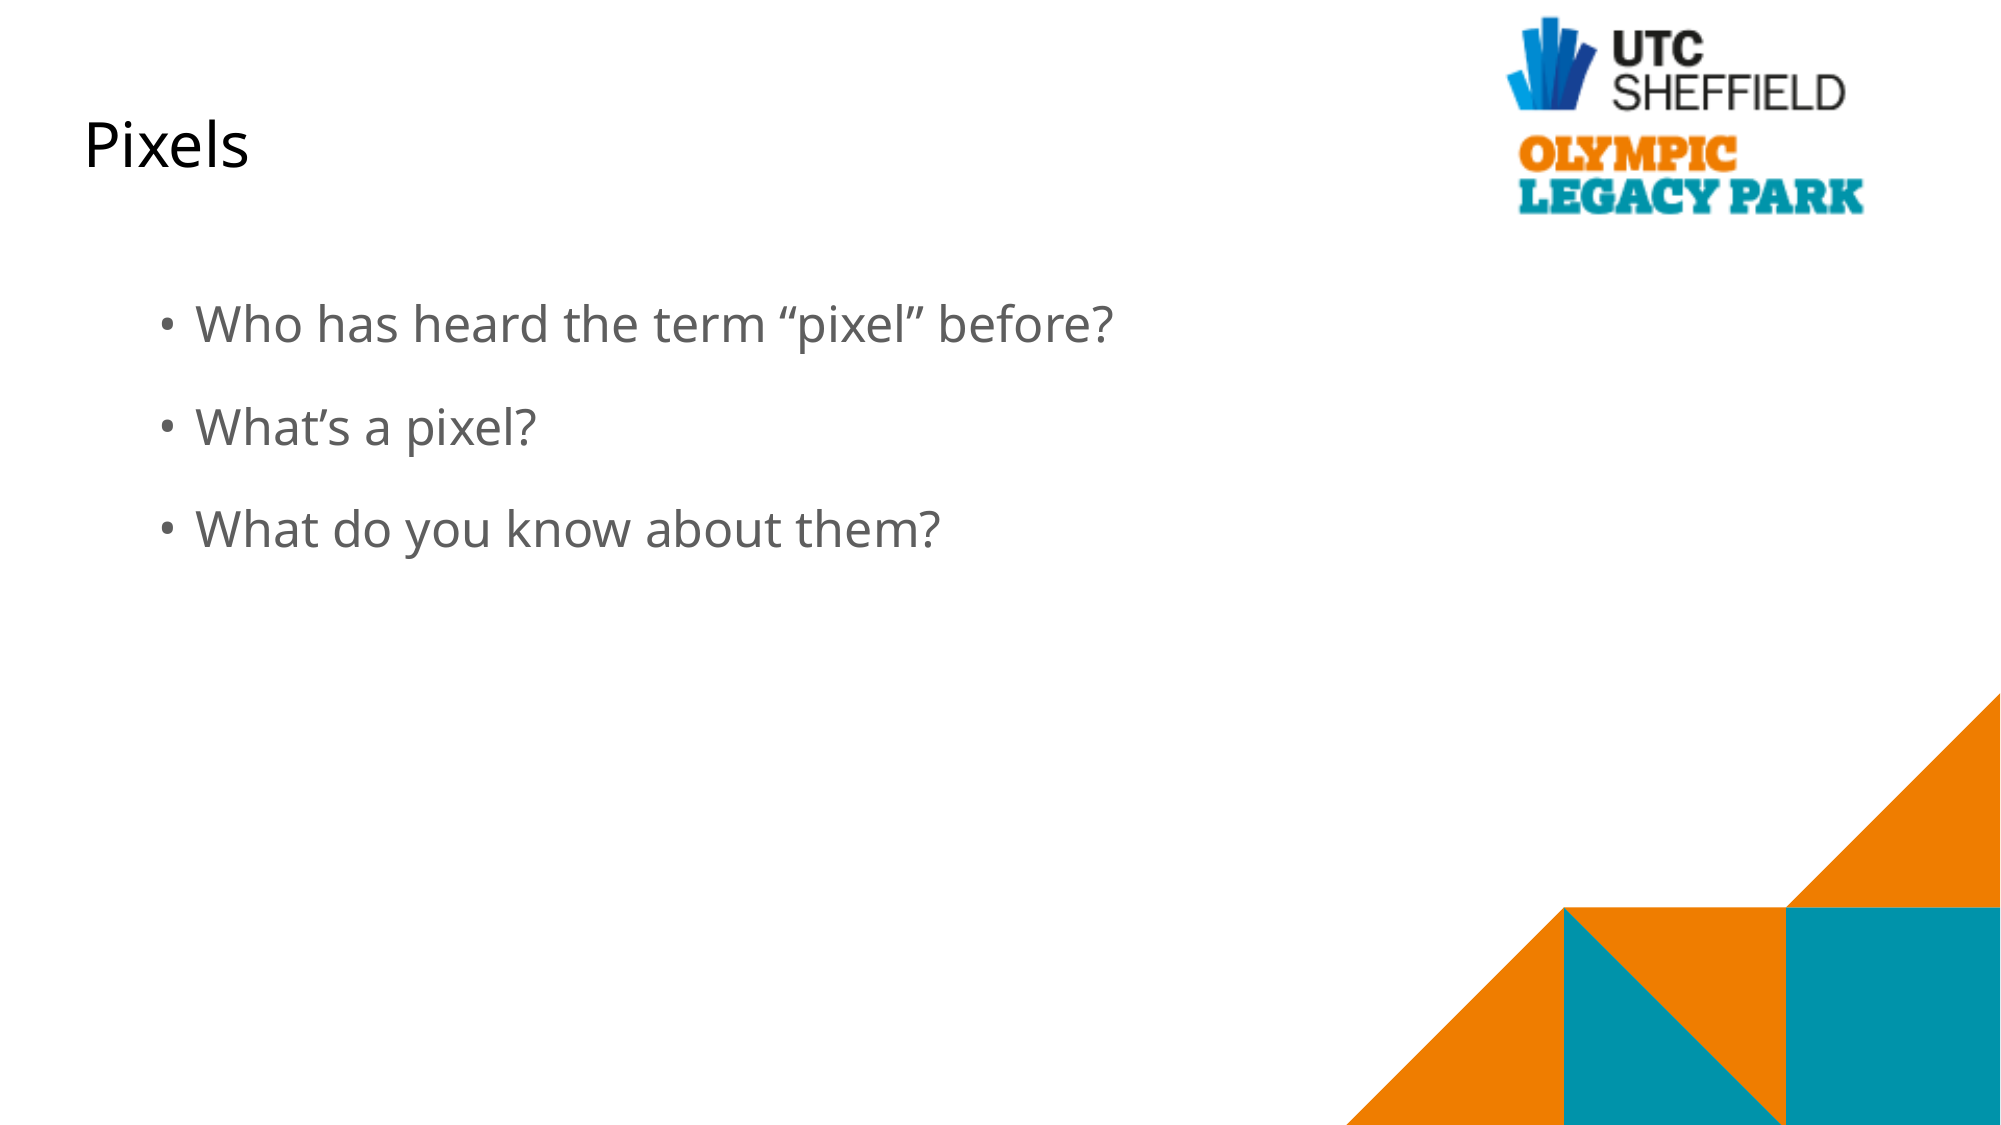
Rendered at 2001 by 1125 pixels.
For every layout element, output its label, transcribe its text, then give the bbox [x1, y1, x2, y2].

picture [1479, 0, 2000, 244]
title Pixels [68, 89, 1932, 223]
list Who has heard the term “pixel” before? What’s a pixel? What do you know about them? [68, 268, 1932, 1000]
